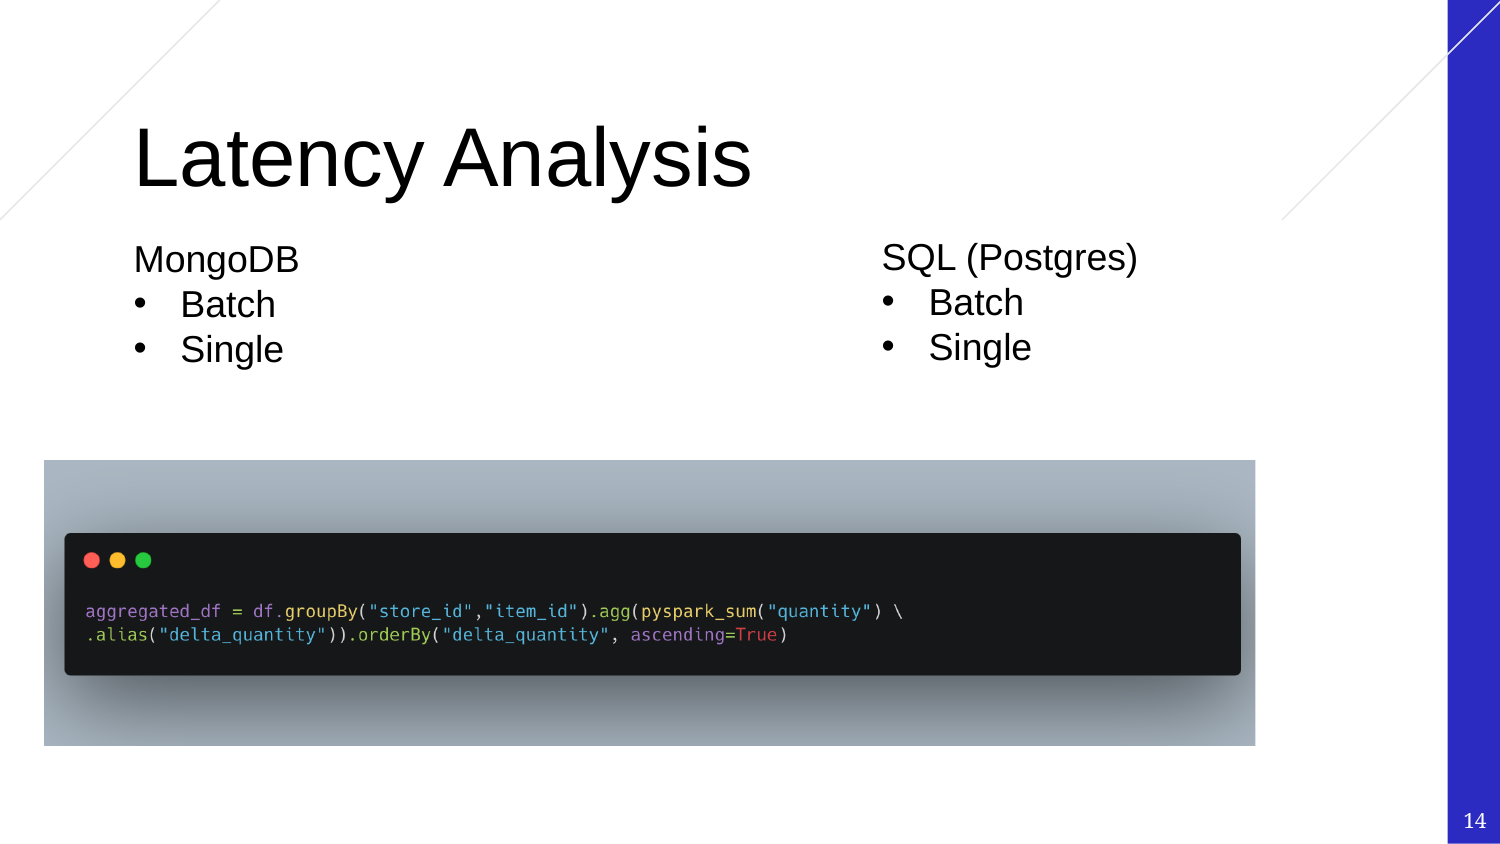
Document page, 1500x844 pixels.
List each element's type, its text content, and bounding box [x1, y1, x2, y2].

picture [43, 460, 1256, 746]
title Latency Analysis [118, 88, 1276, 183]
slide_number 14 [1447, 799, 1500, 844]
text_box MongoDB Batch Single [118, 227, 374, 378]
text_box SQL (Postgres) Batch Single [866, 225, 1206, 376]
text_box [1281, 0, 1500, 221]
